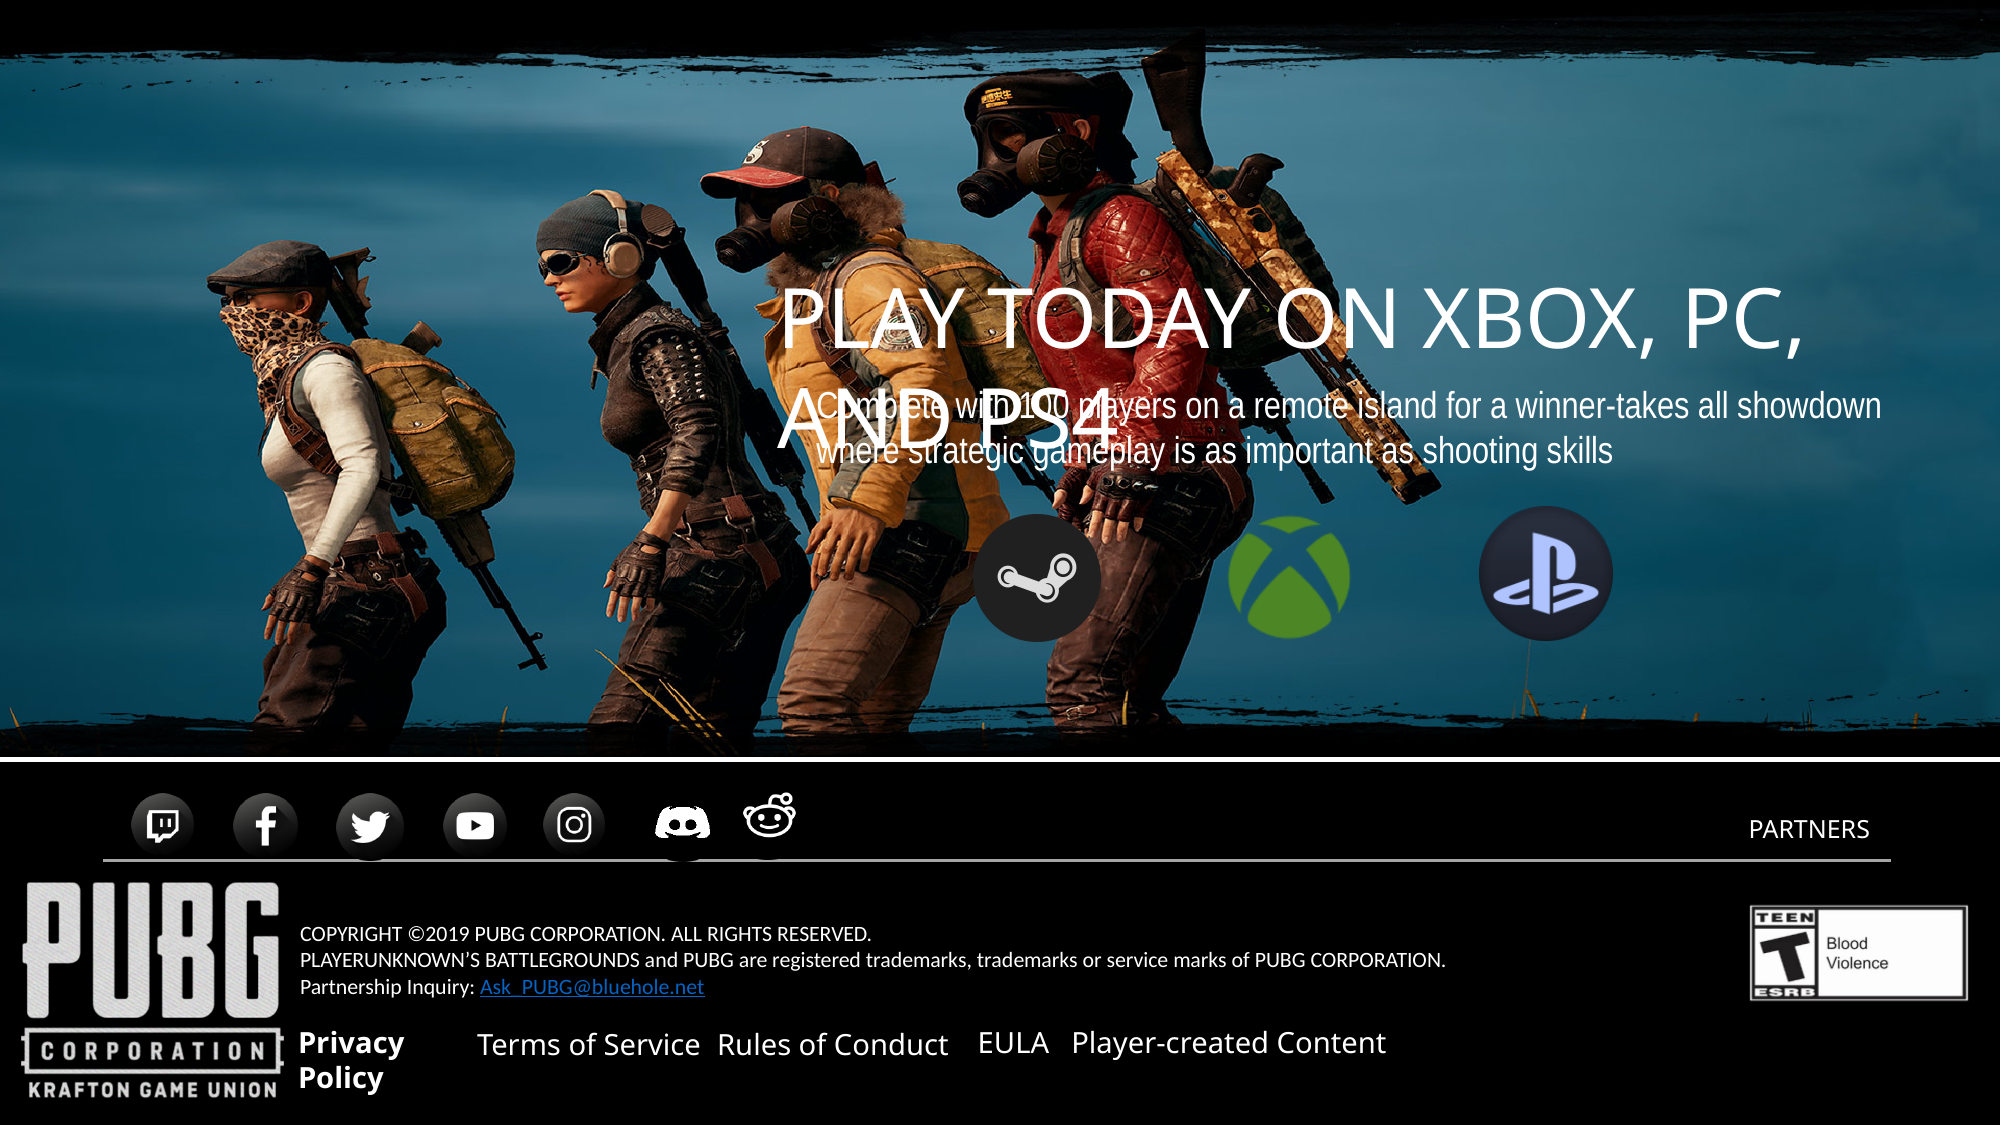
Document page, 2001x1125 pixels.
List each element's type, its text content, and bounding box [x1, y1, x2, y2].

picture [641, 779, 724, 862]
text_box PARTNERS [1733, 805, 1885, 851]
picture [0, 0, 2000, 757]
text_box Privacy Policy [312, 1016, 490, 1102]
text_box Terms of Service [462, 1018, 702, 1069]
picture [543, 793, 605, 856]
text_box Player-created Content [1056, 1016, 1402, 1067]
text_box COPYRIGHT ©2019 PUBG CORPORATION. ALL RIGHTS RESERVED. PLAYERUNKNOWN’S BATTLEGROUNDS and PUBG are registered trademarks, trademarks or service marks of PUBG CORPORATION. Partnership Inquiry: Ask_PUBG@bluehole.net [312, 912, 1878, 1051]
text_box [0, 762, 2000, 1125]
picture [725, 774, 810, 860]
picture [1735, 878, 1987, 1038]
picture [443, 793, 507, 858]
picture [336, 793, 404, 861]
picture [0, 793, 312, 1125]
text_box Rules of Conduct [702, 1018, 964, 1069]
text_box EULA [963, 1016, 1056, 1067]
